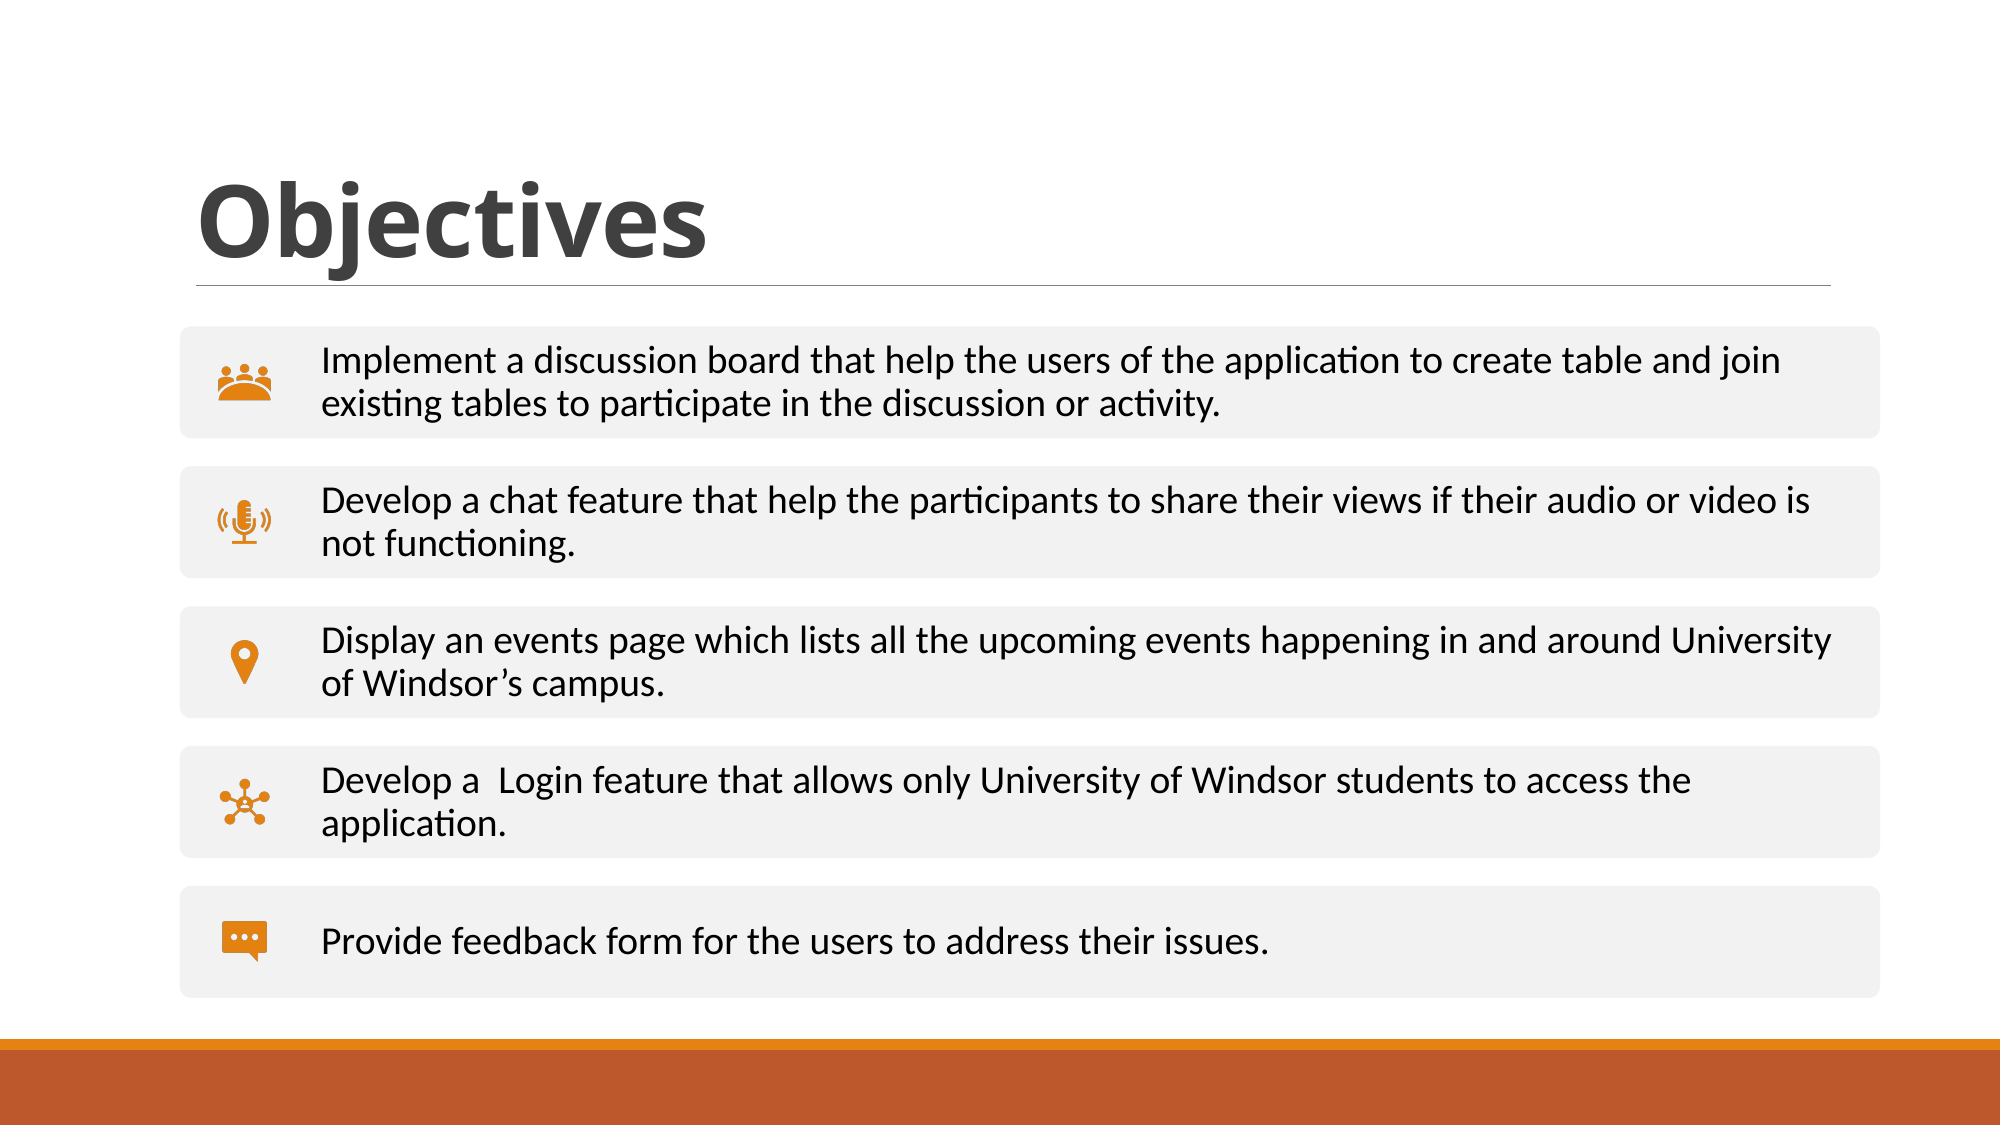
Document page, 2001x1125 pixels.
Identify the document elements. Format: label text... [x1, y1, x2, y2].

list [179, 325, 1881, 999]
title Objectives [180, 47, 1830, 285]
